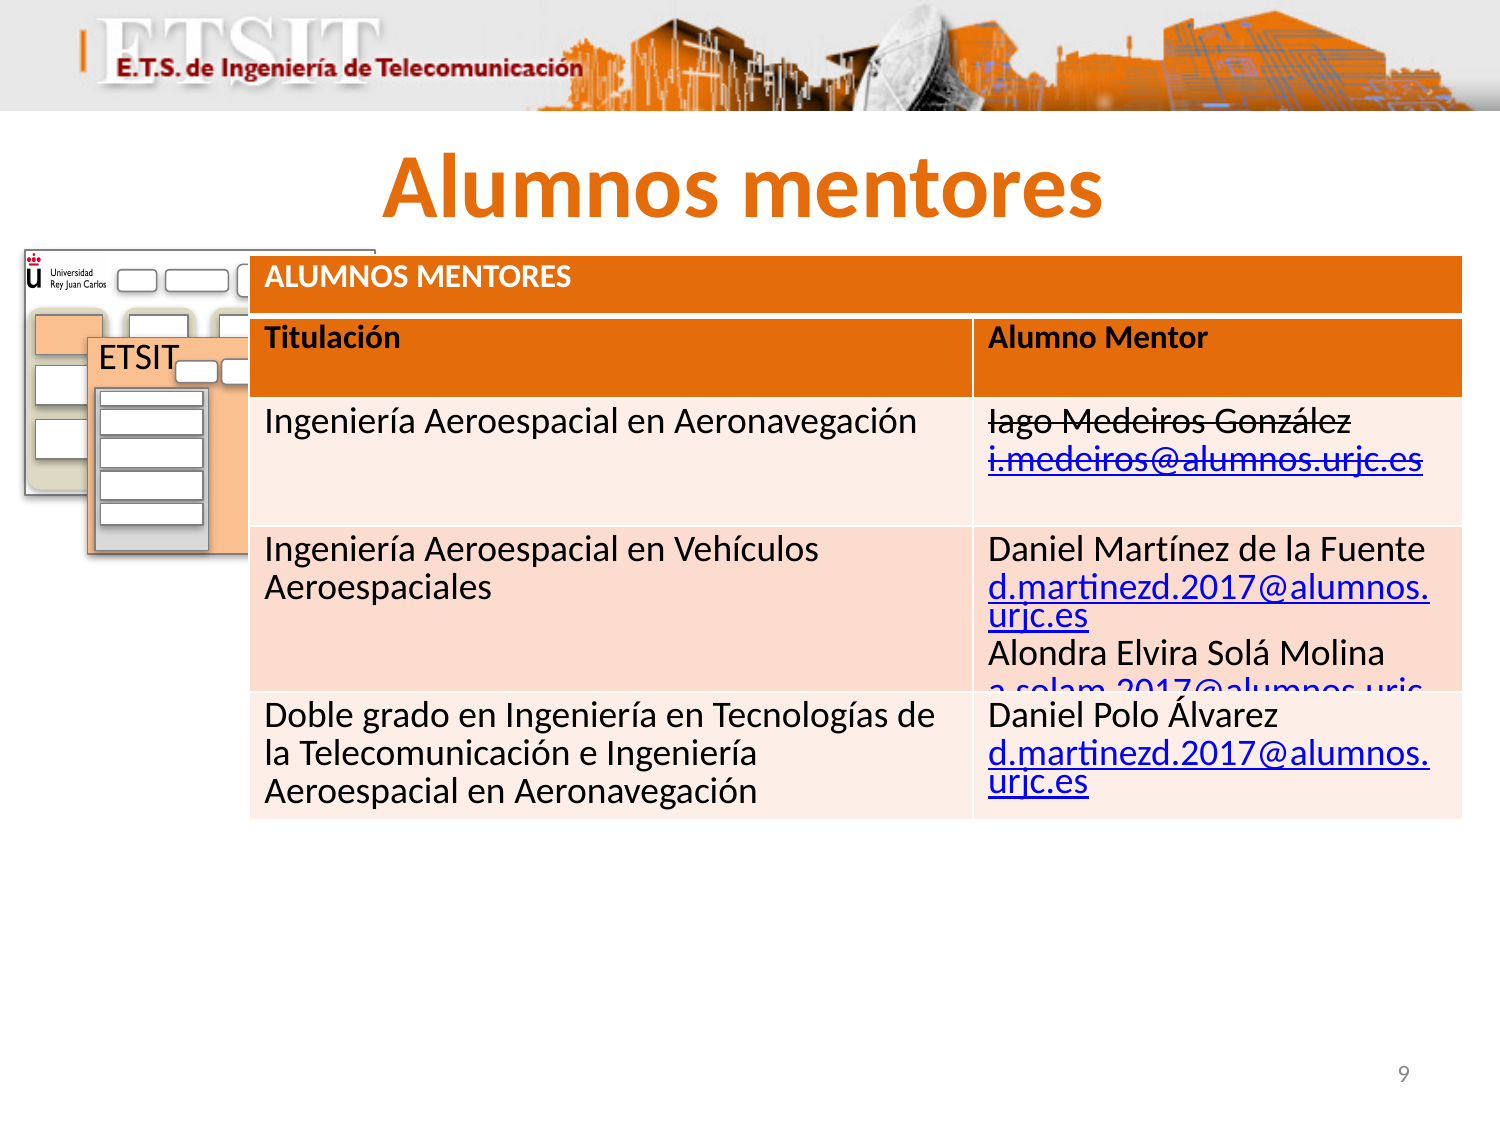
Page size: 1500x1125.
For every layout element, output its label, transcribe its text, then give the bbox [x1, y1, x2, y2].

table_cell Ingeniería Aeroespacial en Vehículos Aeroespaciales [250, 527, 972, 691]
picture [0, 0, 1500, 111]
table_cell Iago Medeiros González i.medeiros@alumnos.urjc.es [974, 399, 1462, 525]
table_header ALUMNOS MENTORES [379, 256, 1462, 313]
table_cell Titulación [379, 319, 972, 397]
table_cell Daniel Martínez de la Fuente d.martinezd.2017@alumnos.urjc.es Alondra Elvira Solá Molina a.solam.2017@alumnos.urjc.es [974, 527, 1462, 691]
title Alumnos mentores [212, 87, 1275, 254]
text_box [87, 337, 401, 555]
slide_number 9 [1074, 1042, 1425, 1103]
table_cell Daniel Polo Álvarez d.martinezd.2017@alumnos.urjc.es [974, 693, 1462, 819]
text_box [24, 249, 376, 513]
table_cell Alumno Mentor [974, 319, 1462, 397]
table_cell Doble grado en Ingeniería en Tecnologías de la Telecomunicación e Ingeniería Aeroespacial en Aeronavegación [250, 693, 972, 819]
table_cell Ingeniería Aeroespacial en Aeronavegación [405, 399, 972, 525]
